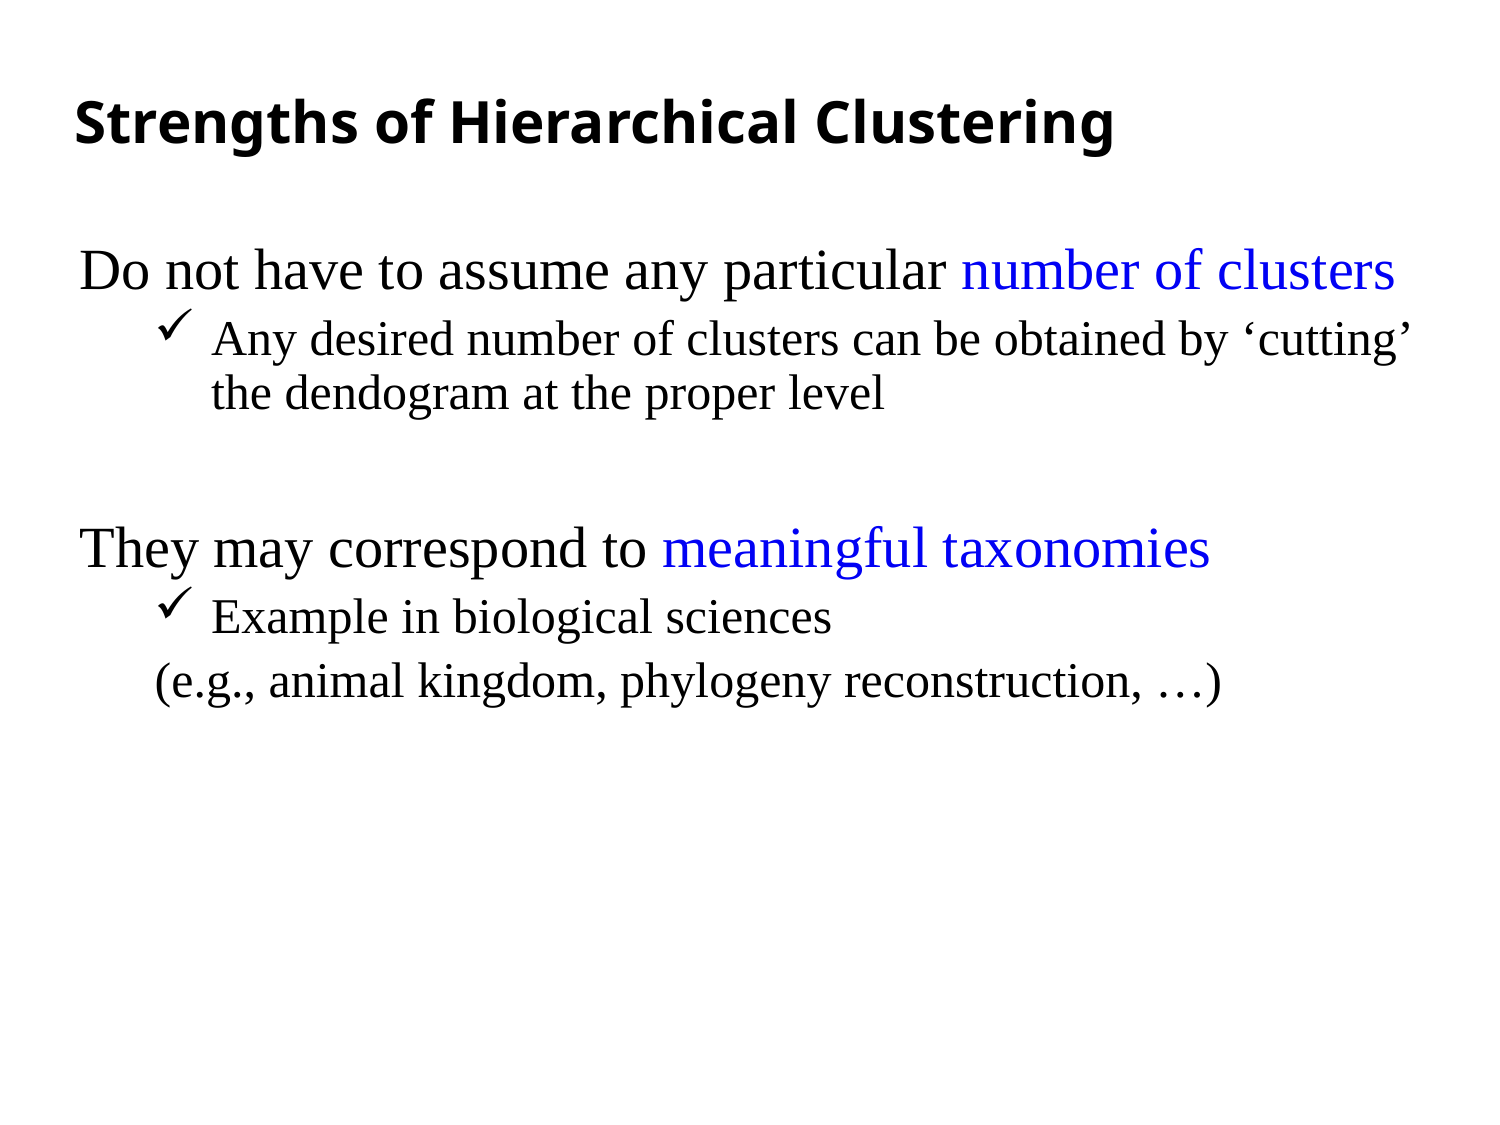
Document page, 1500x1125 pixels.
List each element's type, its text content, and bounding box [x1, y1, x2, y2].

title Strengths of Hierarchical Clustering [59, 78, 1419, 191]
list Do not have to assume any particular number of clusters Any desired number of clusters can be obtained by ‘cutting’ the dendogram at the proper level They may correspond to meaningful taxonomies Example in biological sciences (e.g., animal kingdom, phylogeny reconstruction, …) [64, 231, 1468, 1082]
